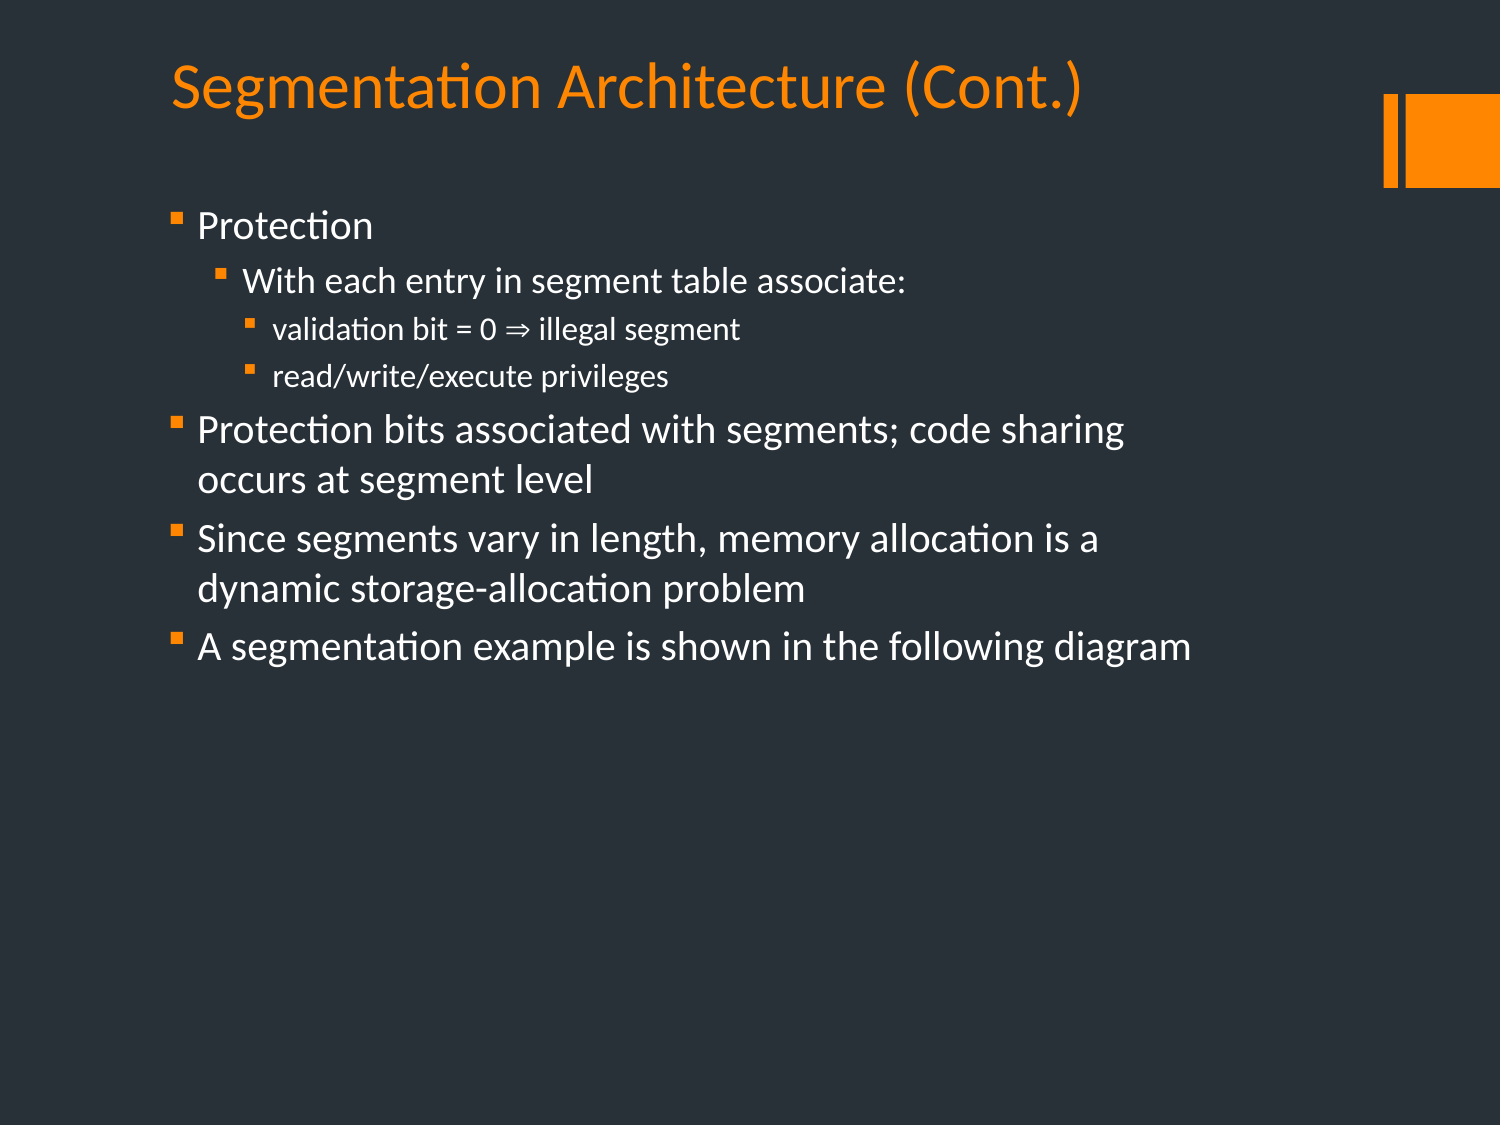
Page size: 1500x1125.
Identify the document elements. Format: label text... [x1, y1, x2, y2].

title Segmentation Architecture (Cont.) [156, 35, 1441, 130]
list Protection With each entry in segment table associate: validation bit = 0  illegal segment read/write/execute privileges Protection bits associated with segments; code sharing occurs at segment level Since segments vary in length, memory allocation is a dynamic storage-allocation problem A segmentation example is shown in the following diagram [144, 190, 1257, 924]
